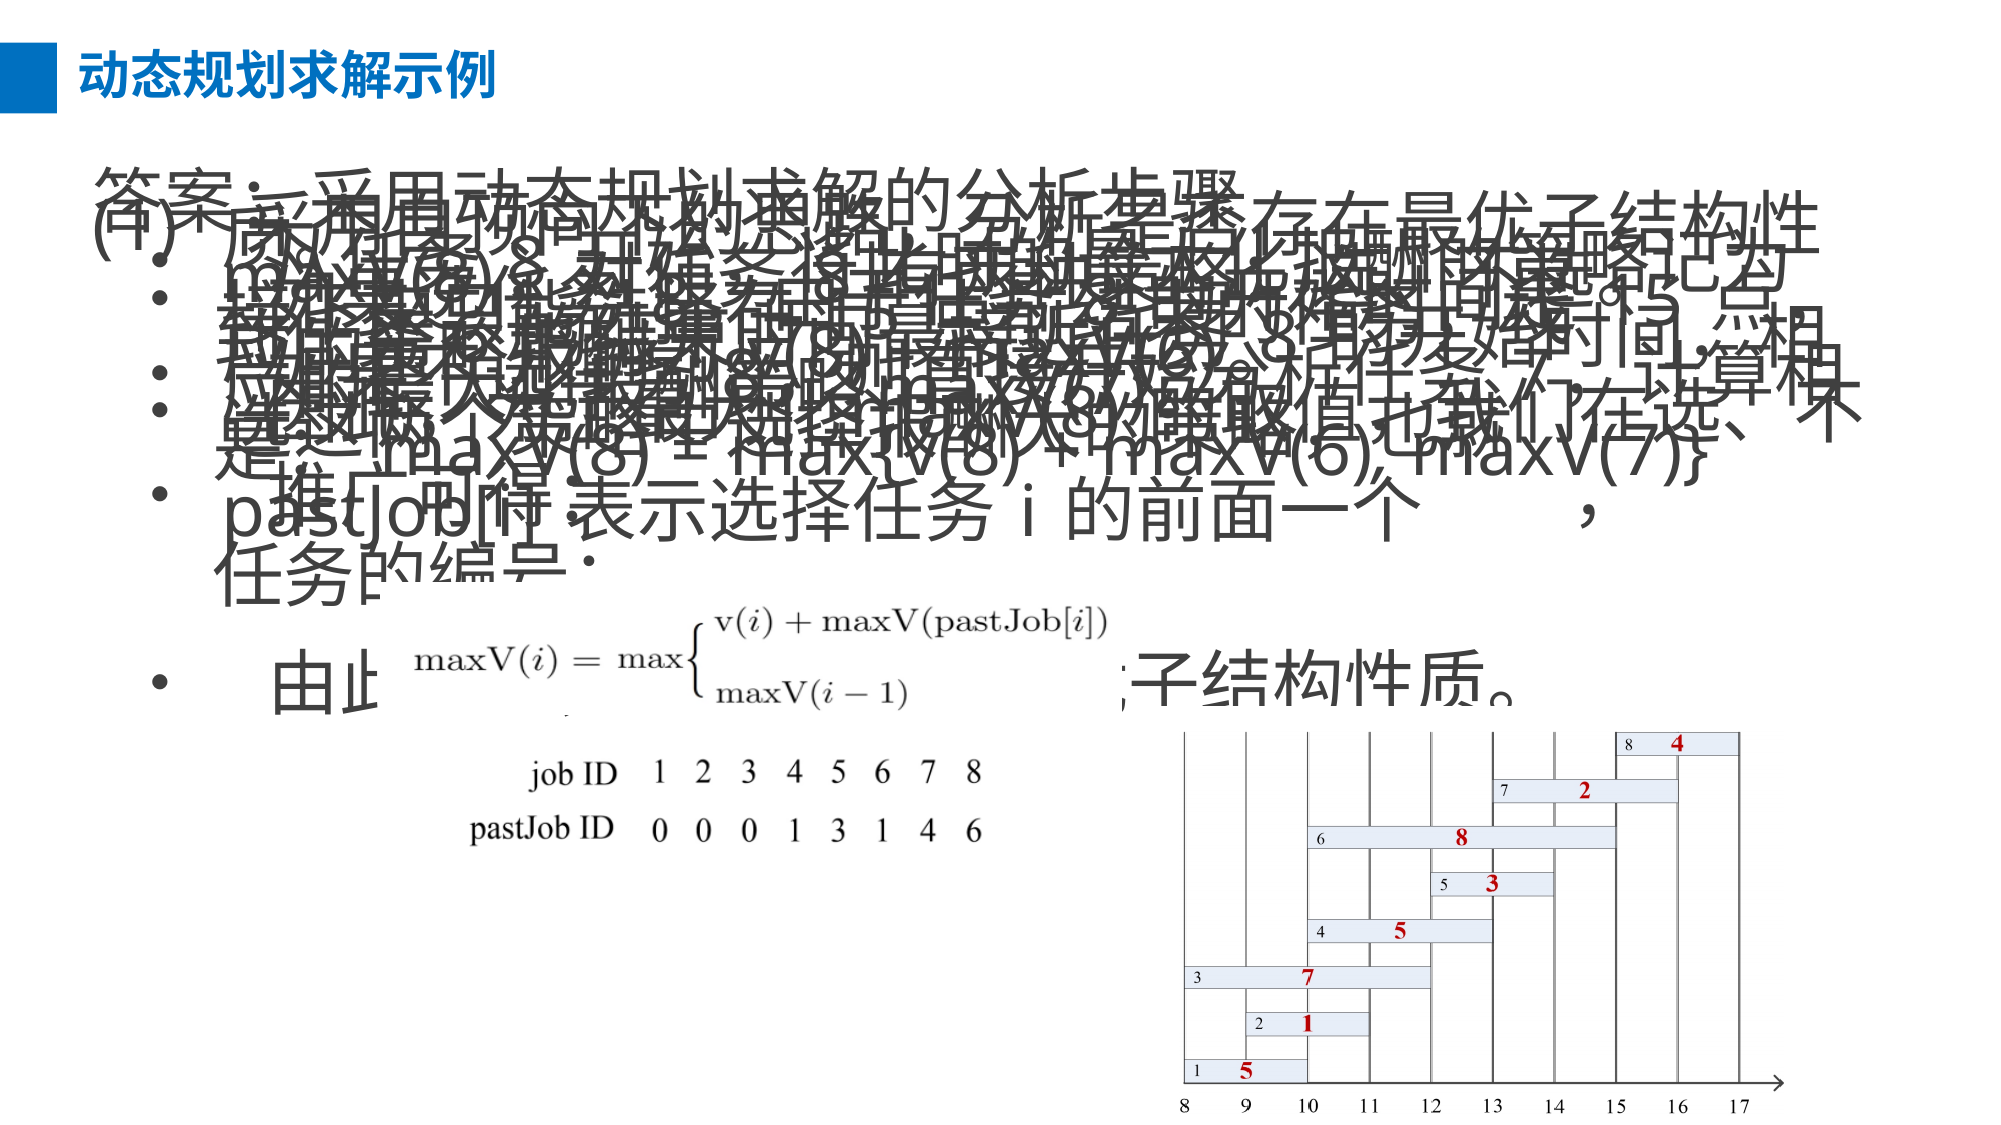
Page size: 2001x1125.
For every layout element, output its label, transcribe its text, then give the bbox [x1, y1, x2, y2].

list 答案：采用动态规划求解的分析步骤 采用自顶向下的思路，分析是否存在最优子结构性质。 • 从任务 8 开始，将此时的最大化报酬的策略记为 maxV(8)，对任务 8 有两种策略：选、不选。 • 如果选任务 8，由于任务 8 的开始时间是 15 点，接下来只能选择在 15 点前结束的任务，找 到任务 6 的结束时间最接近任务 8 的开始时间，相应的策略报酬为 v(8) + maxV(6)。 • 如果不选任务 8，则直接开始分析任务 7，计算相应的最大化报酬策略maxV(7)。 • 因此，为了最大化maxV(8) 的取值，我们在选、不选这两个策略中选择报酬大的策略，也就 是： maxV(8) = max{v(8) + maxV(6), maxV(7)} • 推广可得： ， pastJob[i] 表示选择任务 i 的前面一个 任务的编号： • 由此可见，该问题具有最优子结构性质。 [77, 147, 1896, 930]
picture [379, 582, 1122, 715]
list 动态规划求解示例 [77, 49, 1588, 107]
picture [427, 723, 1021, 856]
picture [1146, 706, 1821, 1125]
